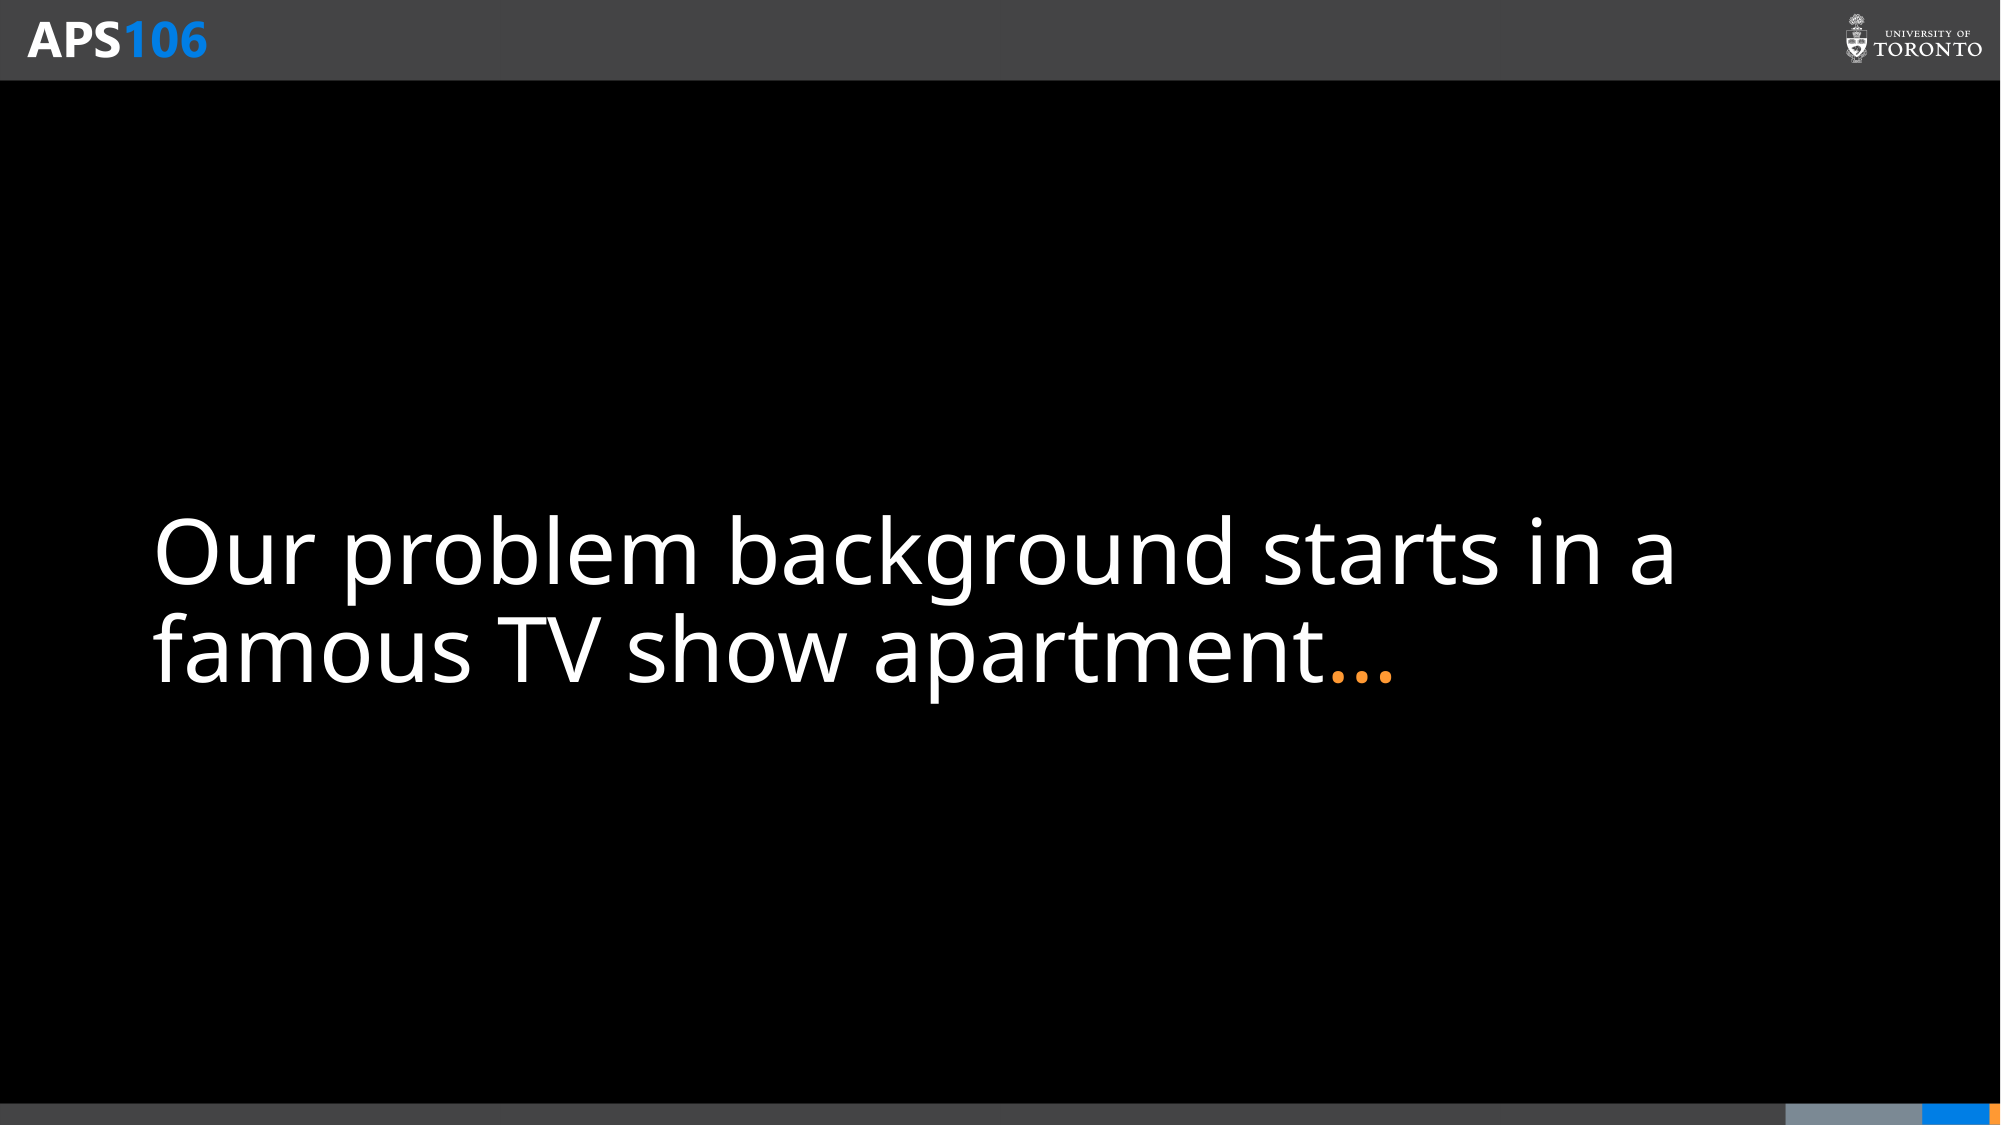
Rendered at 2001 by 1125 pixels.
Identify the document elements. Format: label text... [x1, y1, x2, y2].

title Our problem background starts in a famous TV show apartment… [137, 497, 1863, 710]
picture [0, 0, 2001, 1125]
